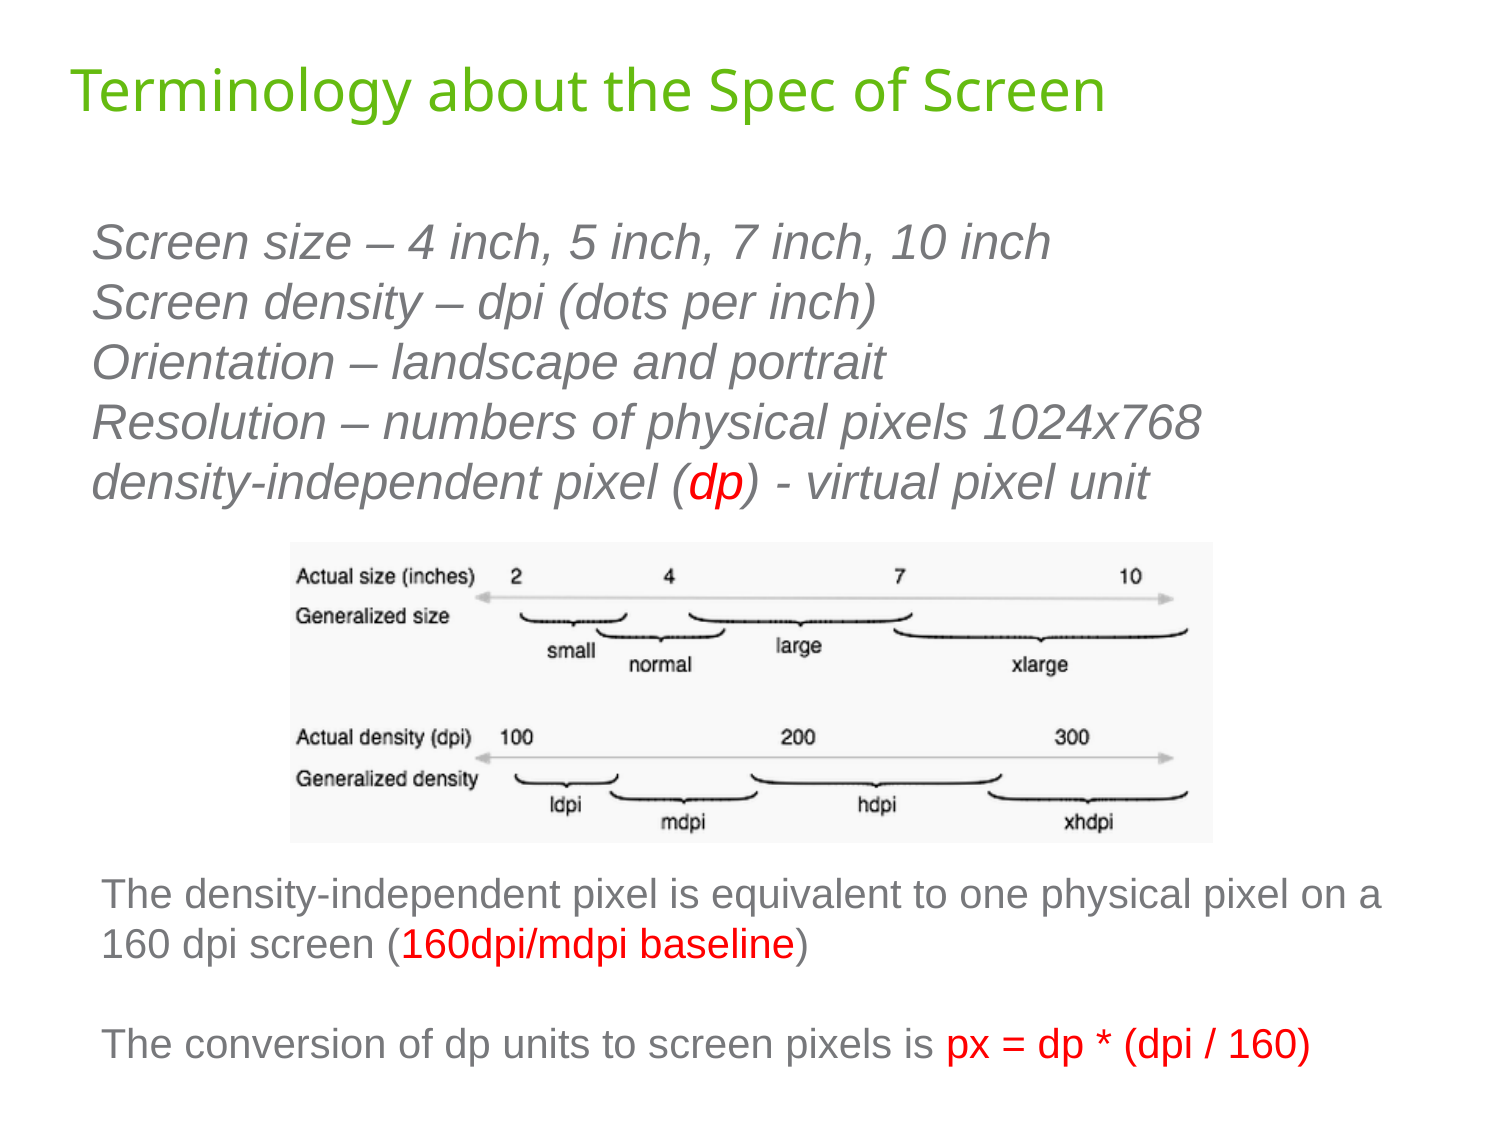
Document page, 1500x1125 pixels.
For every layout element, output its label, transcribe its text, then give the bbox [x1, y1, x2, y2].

picture [290, 542, 1213, 843]
text_box The density-independent pixel is equivalent to one physical pixel on a 160 dpi screen (160dpi/mdpi baseline) The conversion of dp units to screen pixels is px = dp * (dpi / 160) [86, 859, 1434, 1075]
text_box Screen size – 4 inch, 5 inch, 7 inch, 10 inch Screen density – dpi (dots per inch) Orientation – landscape and portrait Resolution – numbers of physical pixels 1024x768 density-independent pixel (dp) - virtual pixel unit [76, 201, 1425, 517]
title Terminology about the Spec of Screen [70, 52, 1430, 139]
